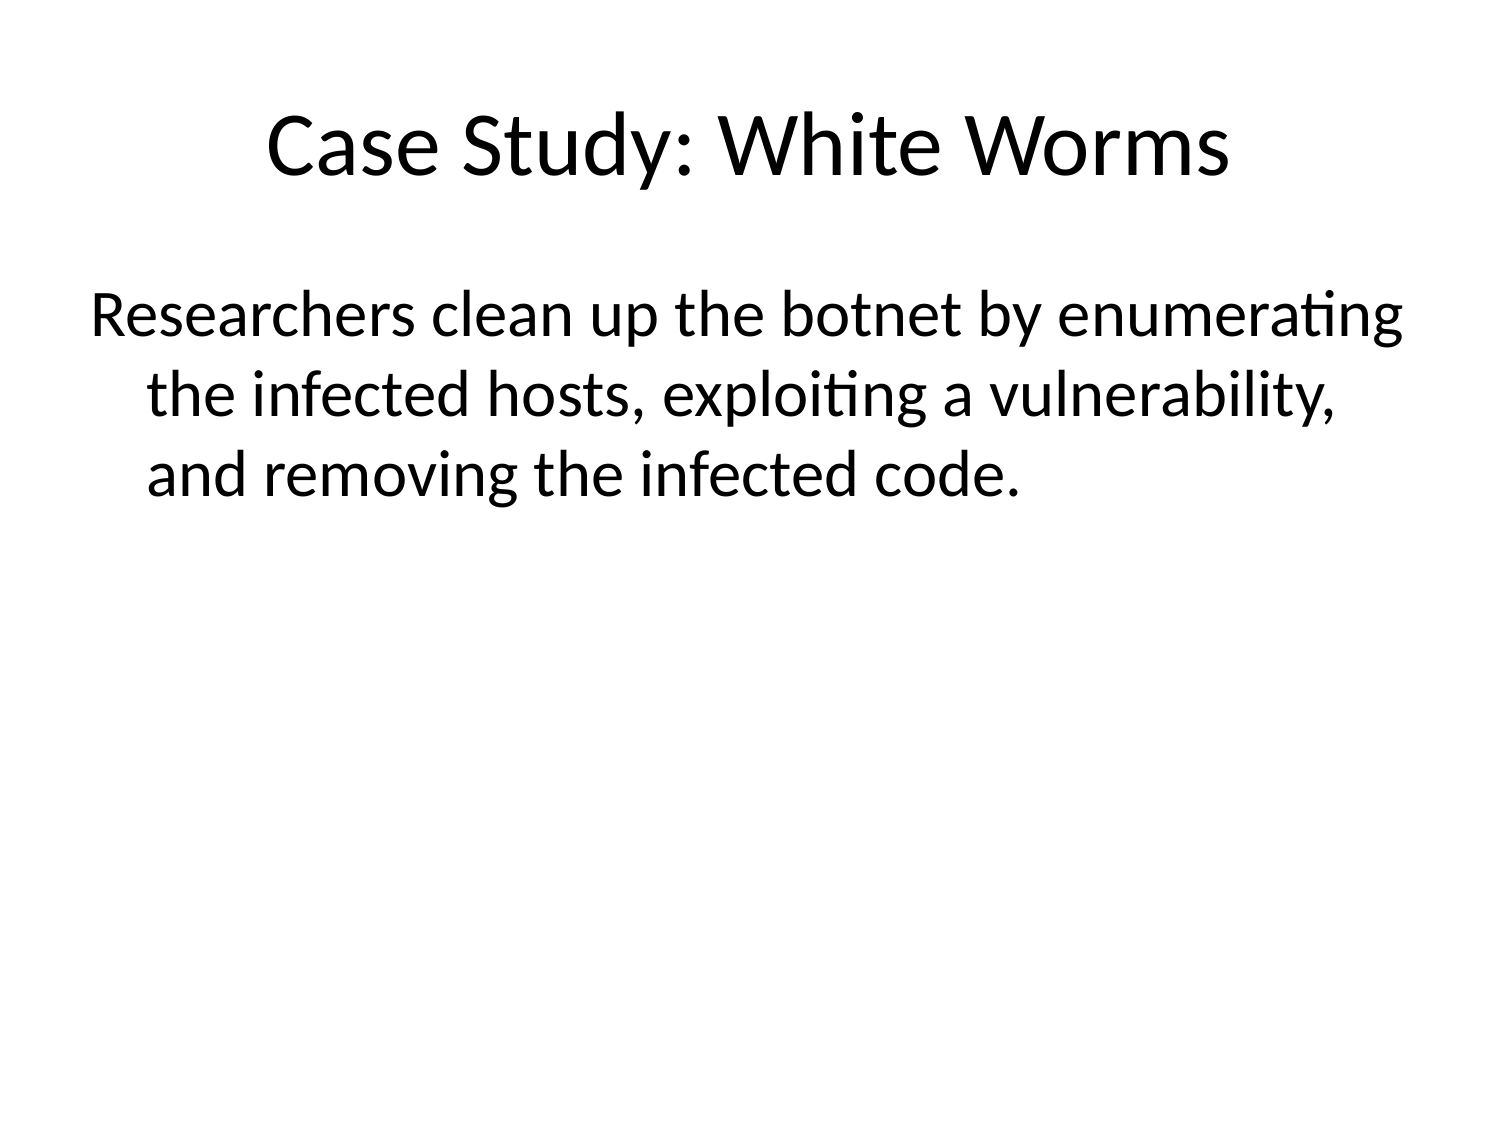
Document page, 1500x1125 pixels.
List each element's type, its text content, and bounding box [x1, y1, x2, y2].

title Case Study: White Worms [75, 45, 1425, 233]
list Researchers clean up the botnet by enumerating the infected hosts, exploiting a vulnerability, and removing the infected code. [75, 262, 1425, 1005]
